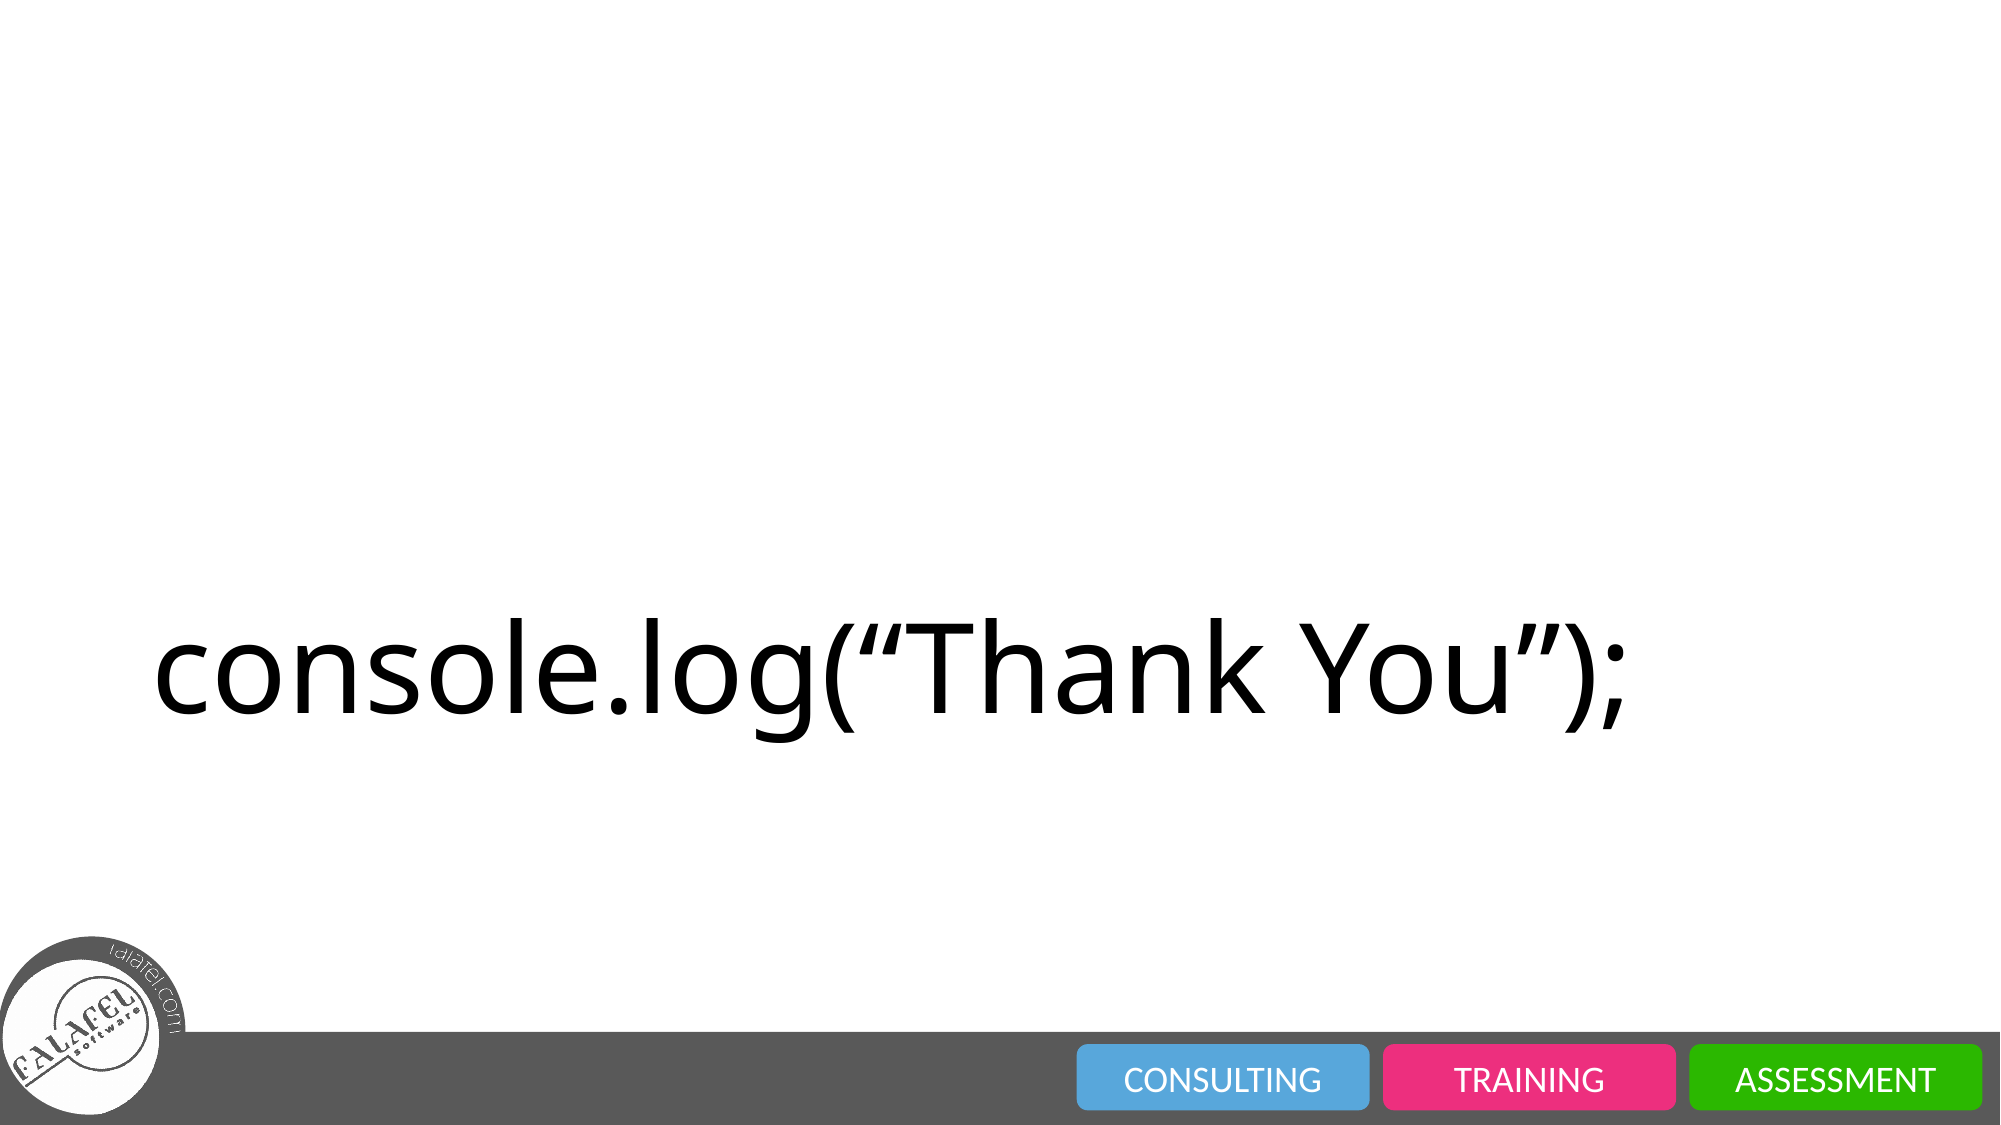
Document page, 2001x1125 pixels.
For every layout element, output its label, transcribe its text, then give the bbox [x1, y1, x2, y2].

title console.log(“Thank You”); [136, 280, 1862, 749]
picture [0, 941, 181, 1115]
